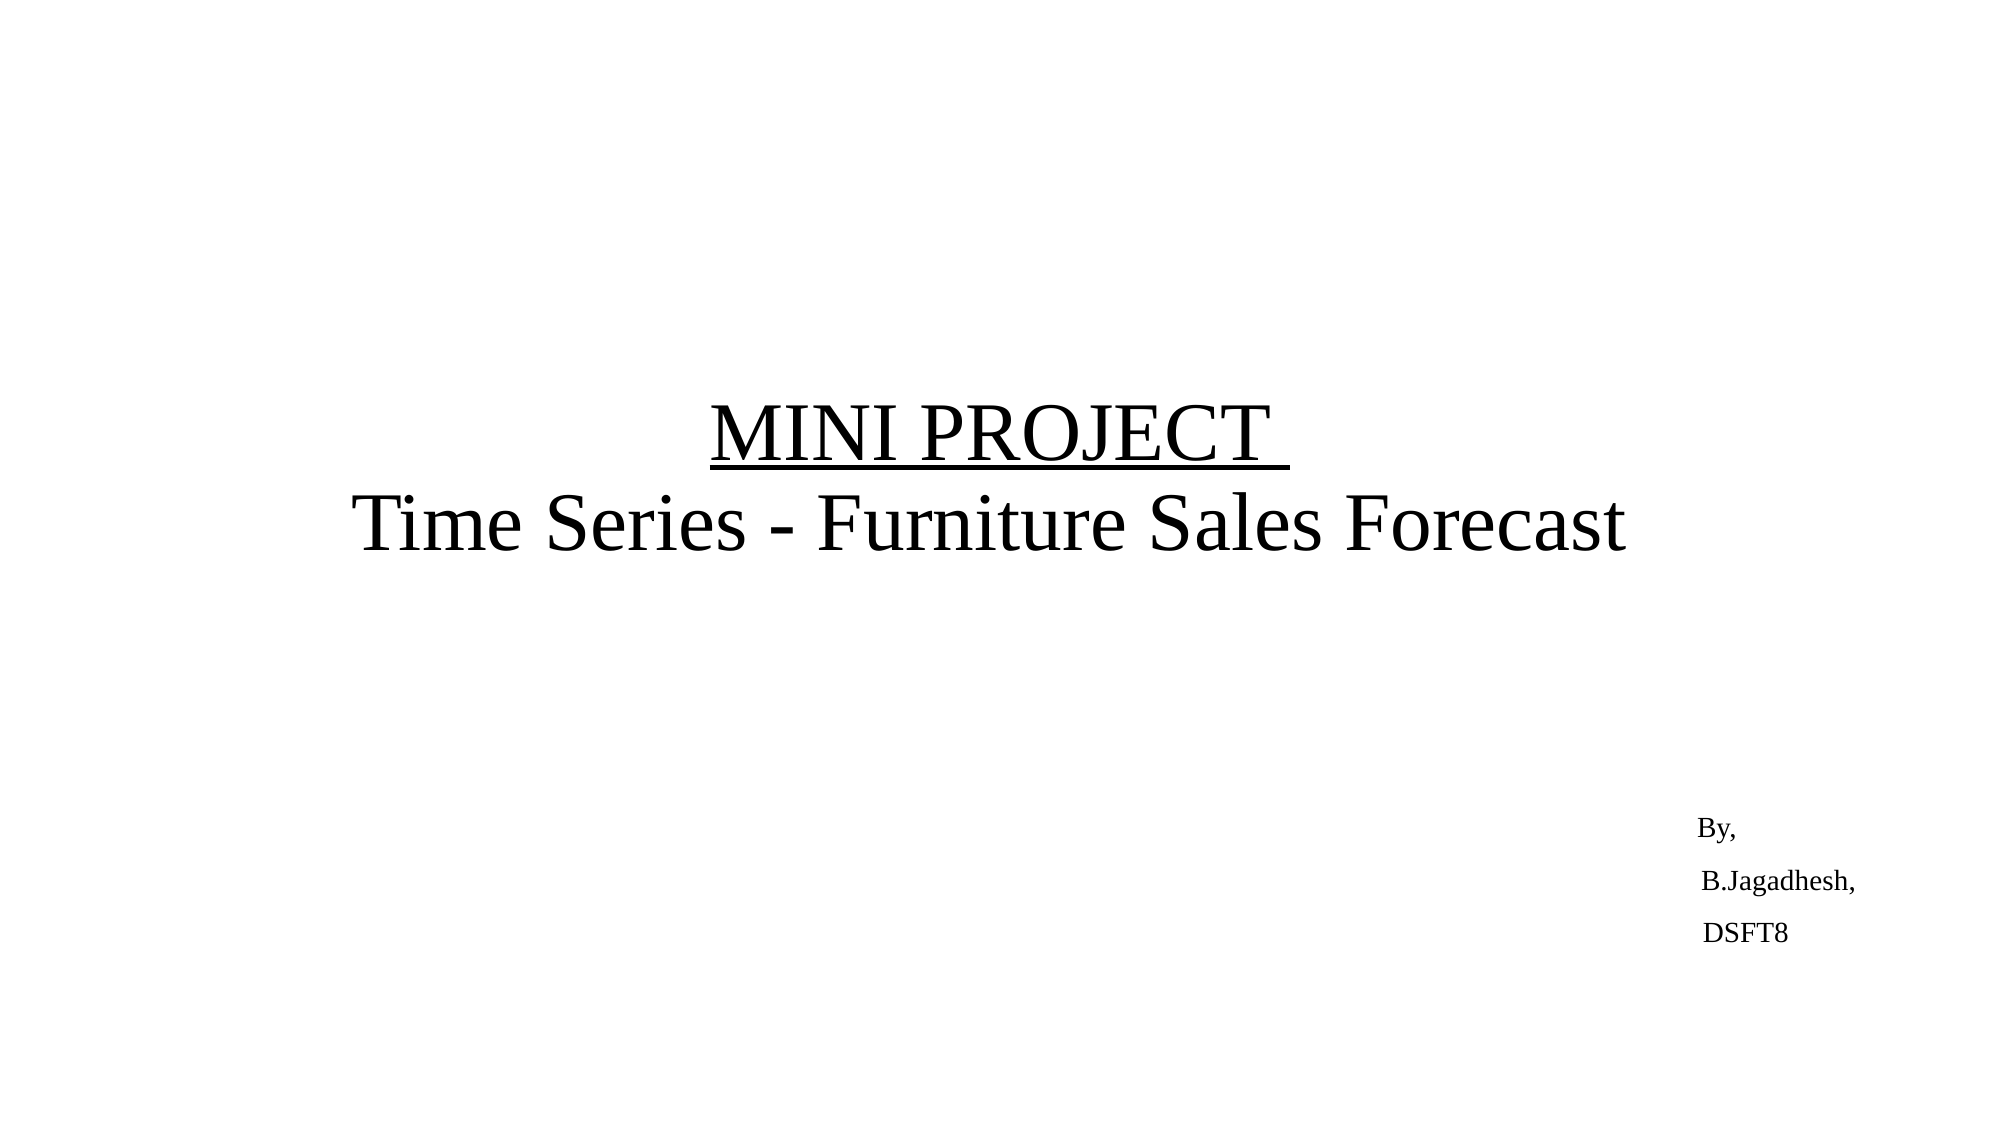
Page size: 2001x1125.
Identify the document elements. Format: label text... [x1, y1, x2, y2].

subtitle By, B.Jagadhesh, DSFT8 [1561, 805, 1872, 1077]
title MINI PROJECT Time Series - Furniture Sales Forecast [249, 184, 1750, 576]
